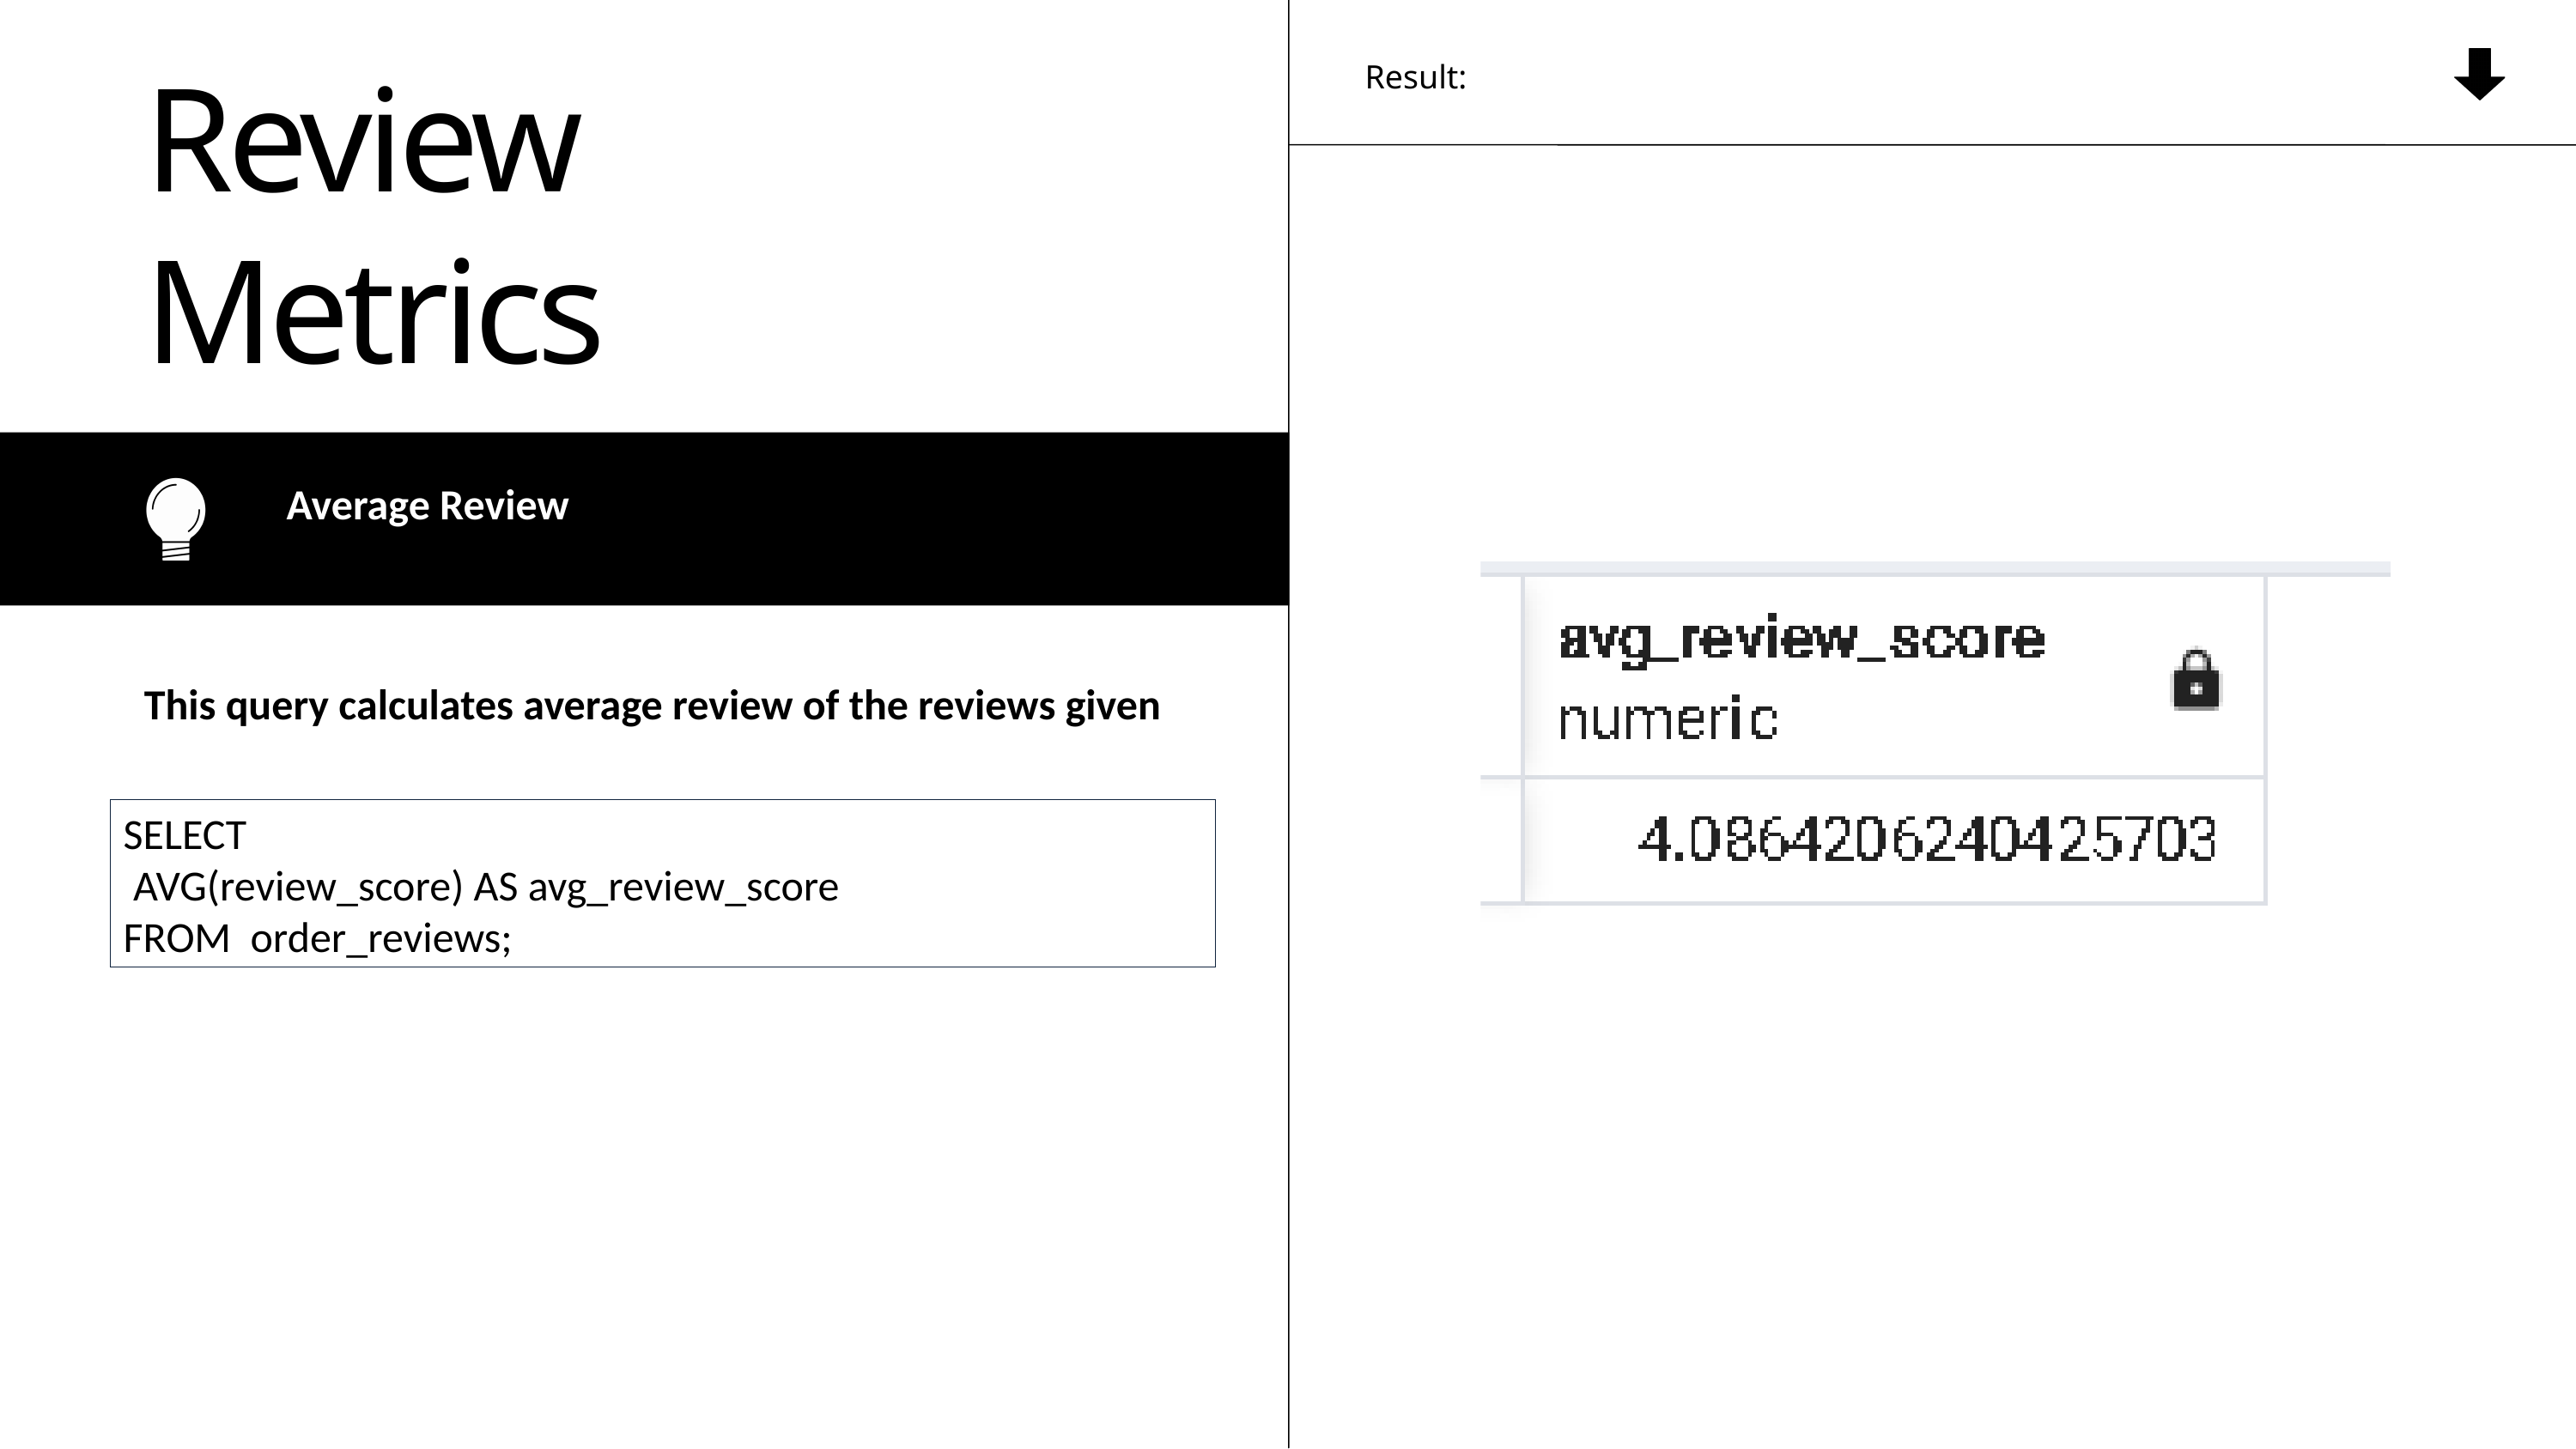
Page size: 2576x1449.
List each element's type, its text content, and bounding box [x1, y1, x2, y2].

text_box This query calculates average review of the reviews given [118, 670, 1188, 735]
text_box [2454, 48, 2506, 100]
text_box Result: [1364, 50, 1807, 95]
text_box Review Metrics [144, 48, 1150, 393]
text_box SELECT AVG(review_score) AS avg_review_score FROM order_reviews; [110, 799, 1216, 967]
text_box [0, 432, 1290, 606]
picture [1480, 561, 2391, 1003]
